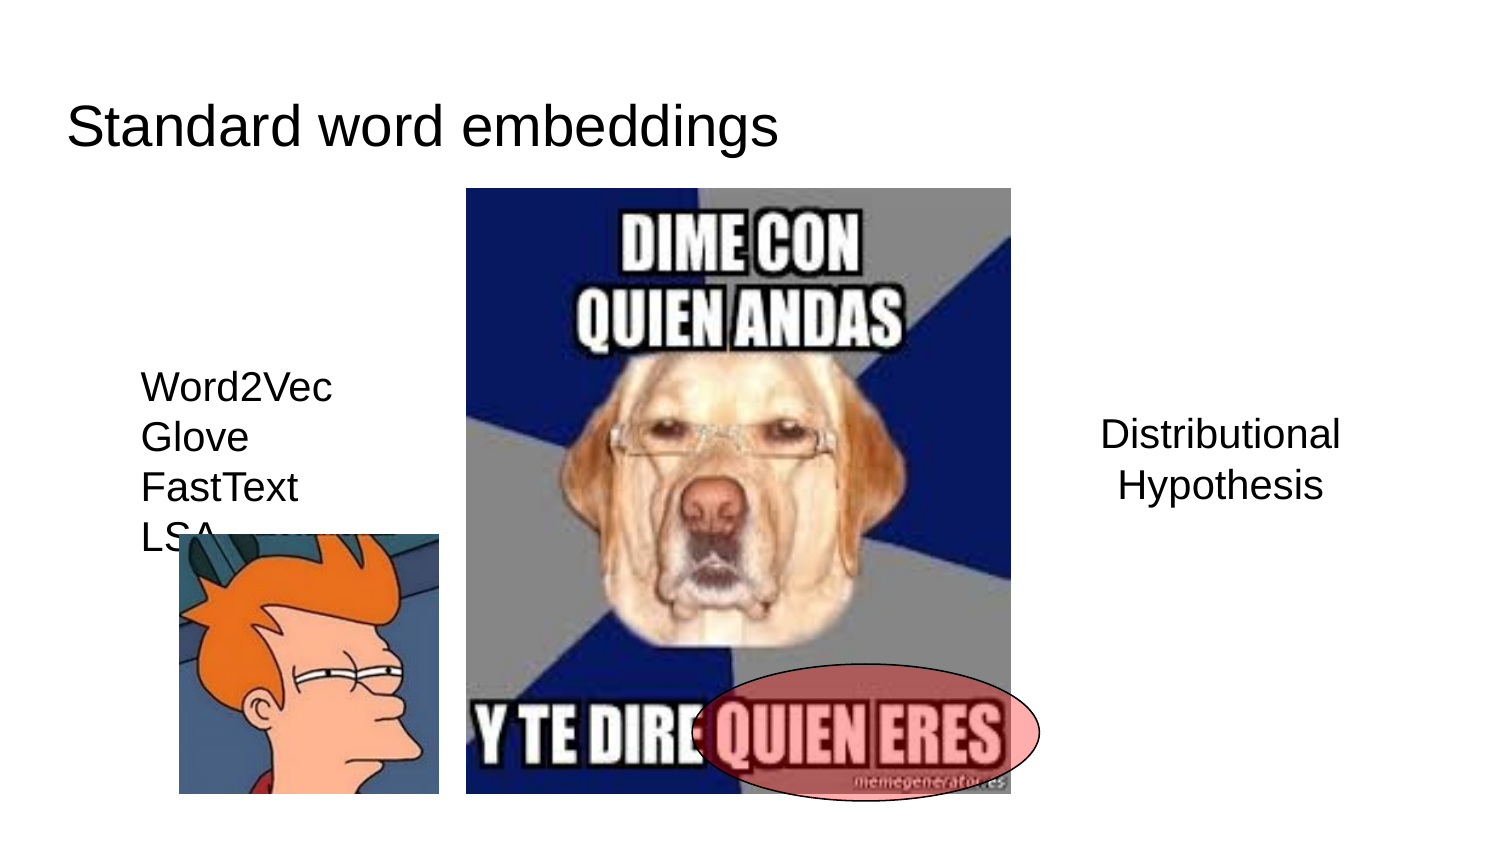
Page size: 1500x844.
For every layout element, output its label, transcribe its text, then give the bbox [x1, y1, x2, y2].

picture [466, 188, 1012, 795]
text_box [1015, 697, 1040, 768]
picture [179, 534, 439, 795]
text_box Distributional Hypothesis [1055, 392, 1386, 661]
text_box Word2Vec Glove FastText LSA [125, 344, 456, 614]
title Standard word embeddings [51, 72, 1449, 167]
